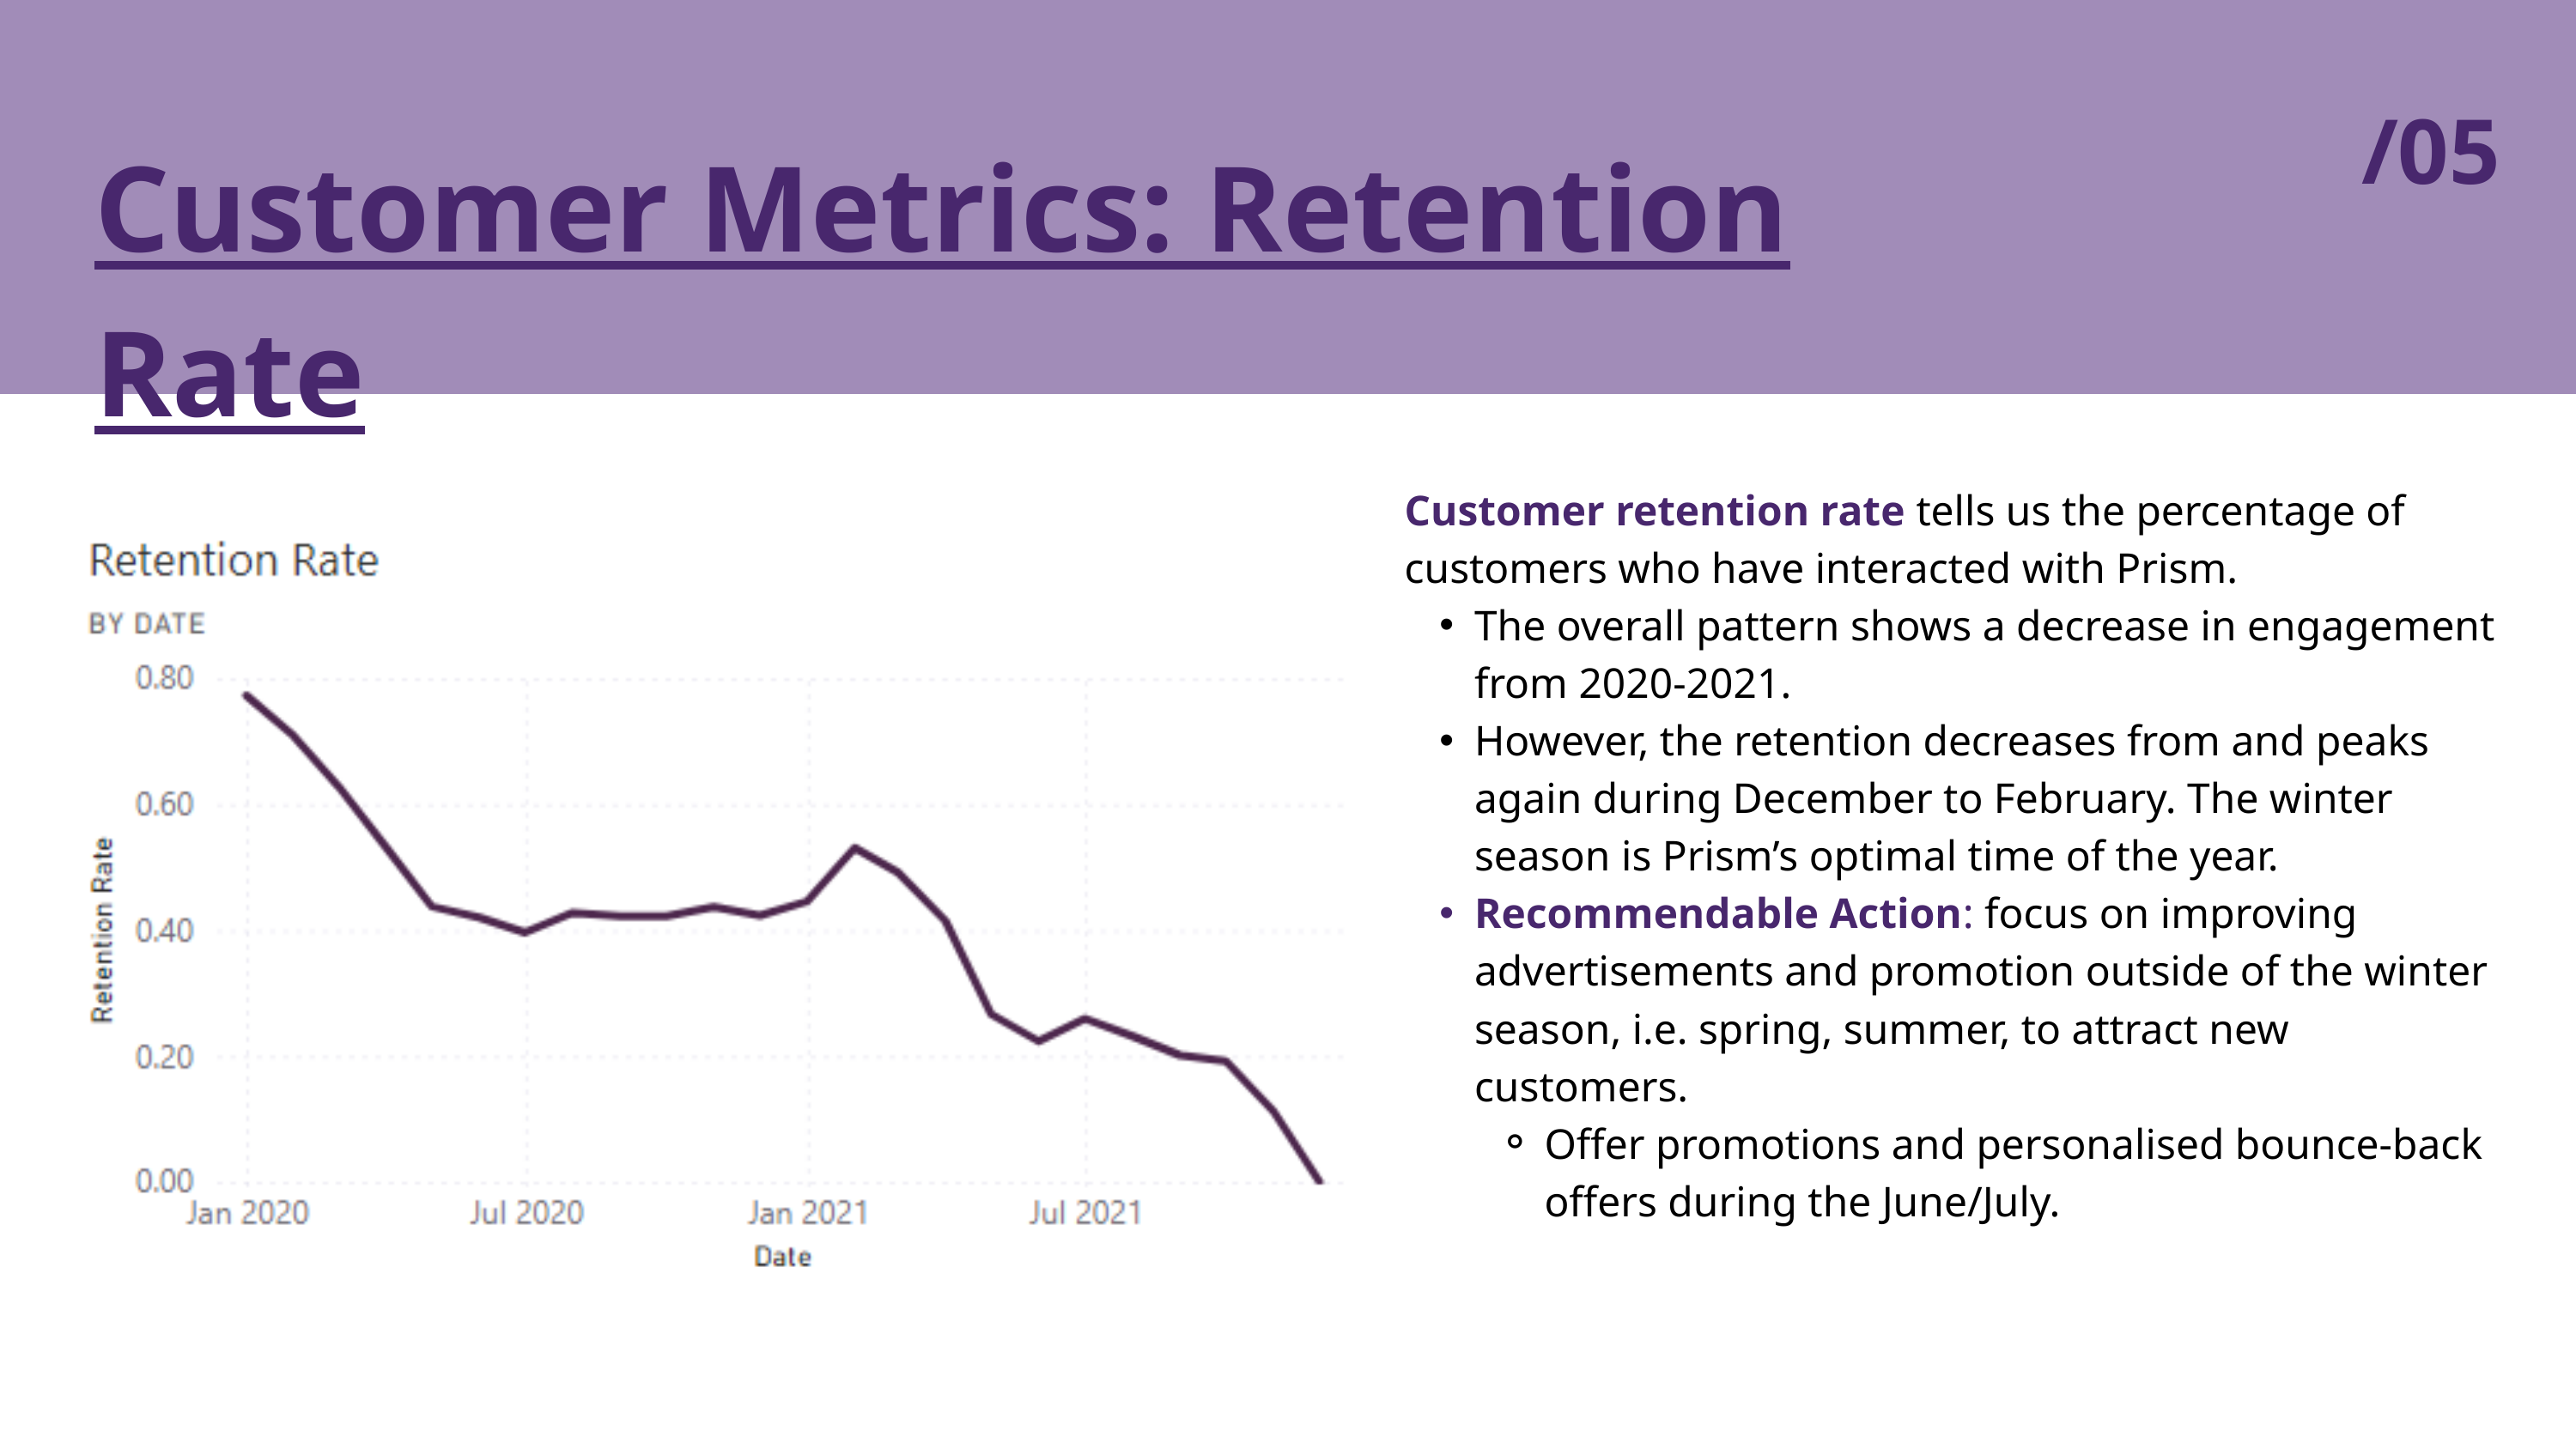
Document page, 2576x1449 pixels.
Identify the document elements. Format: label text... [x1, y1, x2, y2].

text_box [821, 0, 1754, 1216]
text_box /05 [2315, 76, 2547, 203]
text_box Customer retention rate tells us the percentage of customers who have interacted with Prism. The overall pattern shows a decrease in engagement from 2020-2021. However, the retention decreases from and peaks again during December to February. The winter season is Prism’s optimal time of the year. Recommendable Action: focus on improving advertisements and promotion outside of the winter season, i.e. spring, summer, to attract new customers. Offer promotions and personalised bounce-back offers during the June/July. [1761, 476, 2509, 1225]
text_box Customer Metrics: Retention Rate [1761, 110, 2068, 441]
text_box [63, 484, 1405, 1304]
text_box Customer Metrics: Retention Rate [94, 110, 815, 441]
